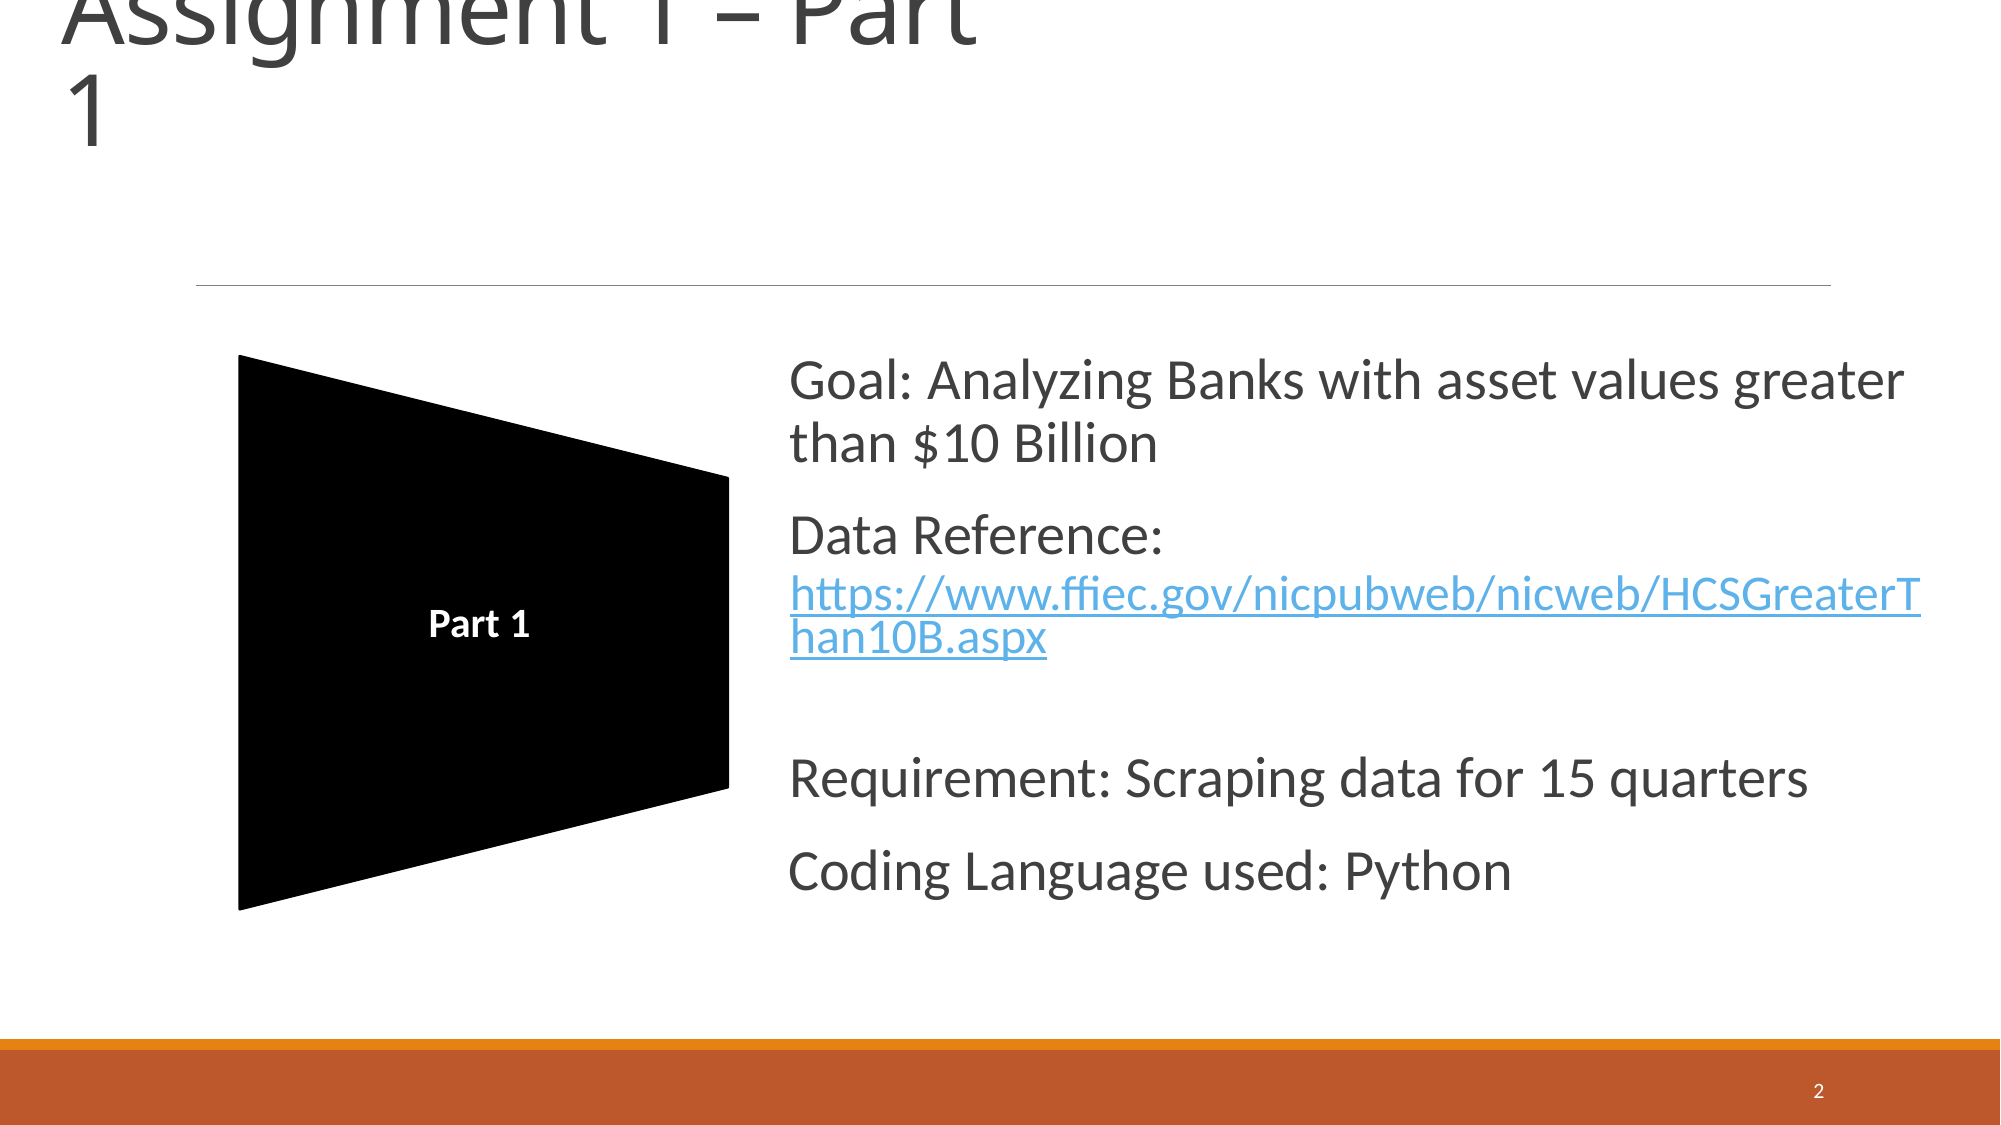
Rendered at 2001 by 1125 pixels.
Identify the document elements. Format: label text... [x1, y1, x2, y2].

list Goal: Analyzing Banks with asset values greater than $10 Billion Data Reference: https://www.ffiec.gov/nicpubweb/nicweb/HCSGreaterThan10B.aspx Requirement: Scraping data for 15 quarters Coding Language used: Python [774, 242, 1943, 738]
text_box Part 1 [413, 593, 671, 672]
slide_number 2 [1624, 1059, 1840, 1120]
text_box [238, 354, 730, 911]
title Assignment 1 – Part 1 [46, 30, 1026, 175]
